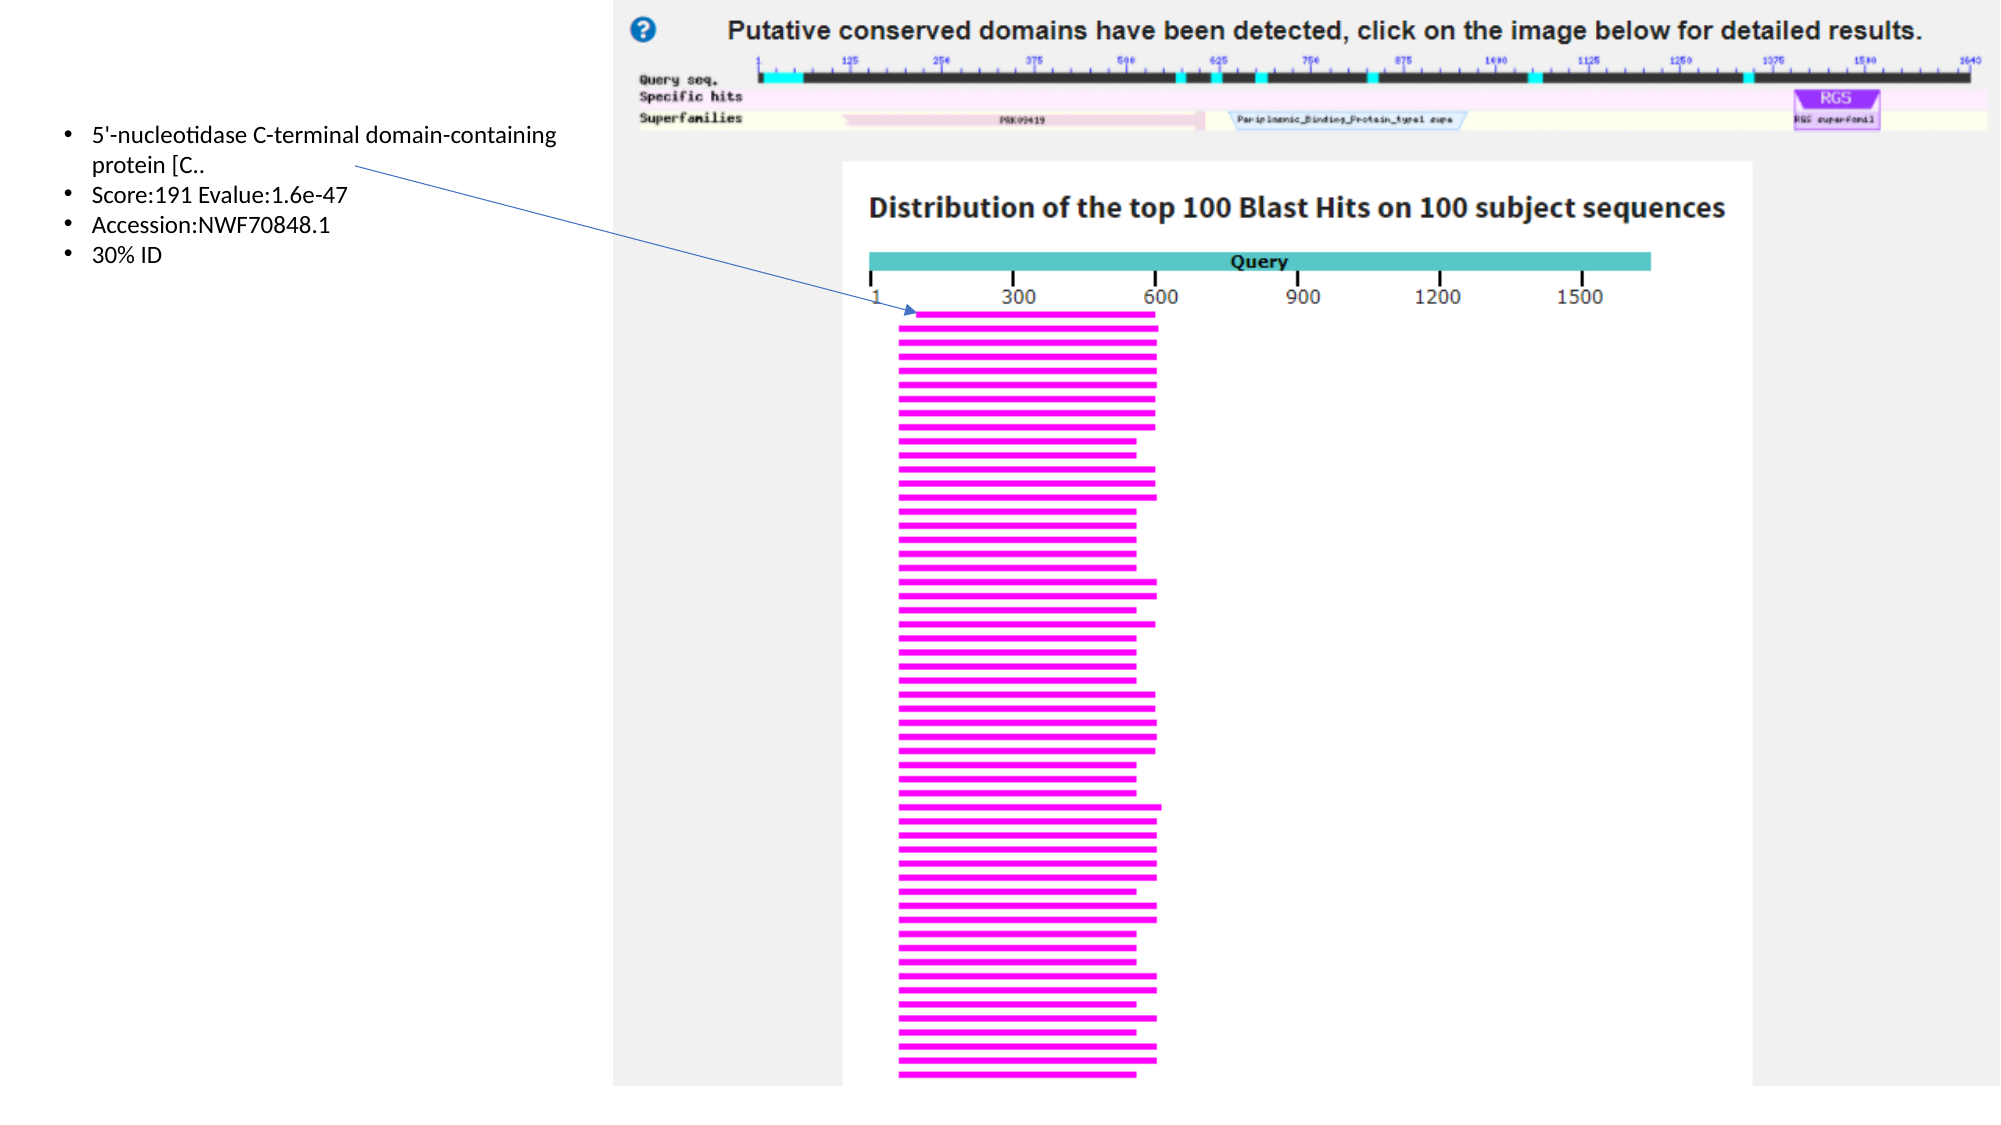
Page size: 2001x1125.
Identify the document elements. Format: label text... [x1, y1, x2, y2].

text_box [354, 165, 918, 313]
picture [613, 0, 2000, 1087]
text_box 5'-nucleotidase C-terminal domain-containing protein [C.. Score:191 Evalue:1.6e-47 Accession:NWF70848.1 30% ID [48, 111, 613, 276]
